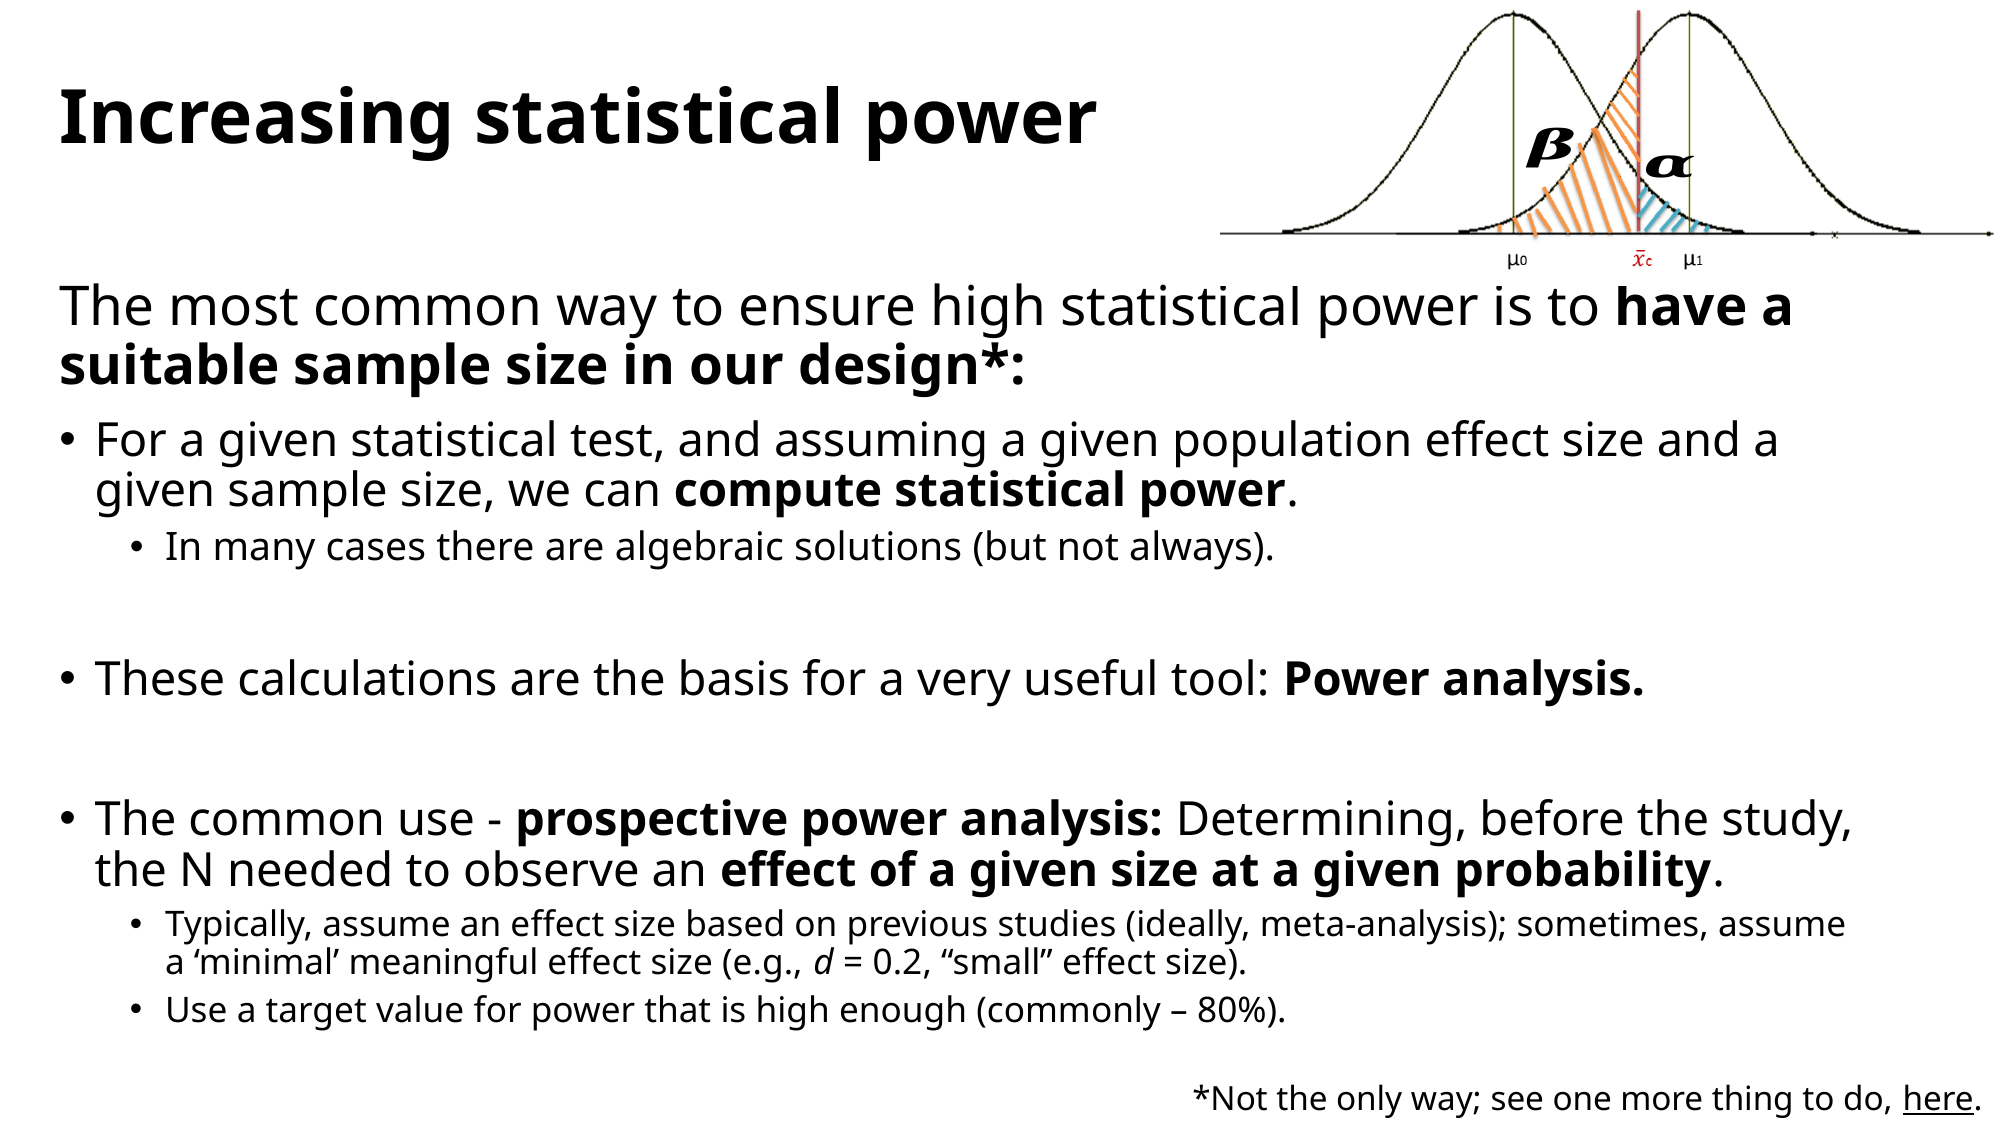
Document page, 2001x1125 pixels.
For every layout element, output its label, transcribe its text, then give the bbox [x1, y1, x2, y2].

text_box *Not the only way; see one more thing to do, here. [1078, 1069, 1998, 1125]
title Increasing statistical power [44, 10, 1220, 229]
list The most common way to ensure high statistical power is to have a suitable sample size in our design*: For a given statistical test, and assuming a given population effect size and a given sample size, we can compute statistical power. In many cases there are algebraic solutions (but not always). These calculations are the basis for a very useful tool: Power analysis. The common use - prospective power analysis: Determining, before the study, the N needed to observe an effect of a given size at a given probability. Typically, assume an effect size based on previous studies (ideally, meta-analysis); sometimes, assume a ‘minimal’ meaningful effect size (e.g., d = 0.2, “small” effect size). Use a target value for power that is high enough (commonly – 80%). [44, 270, 1884, 1054]
picture [1220, 8, 2000, 286]
